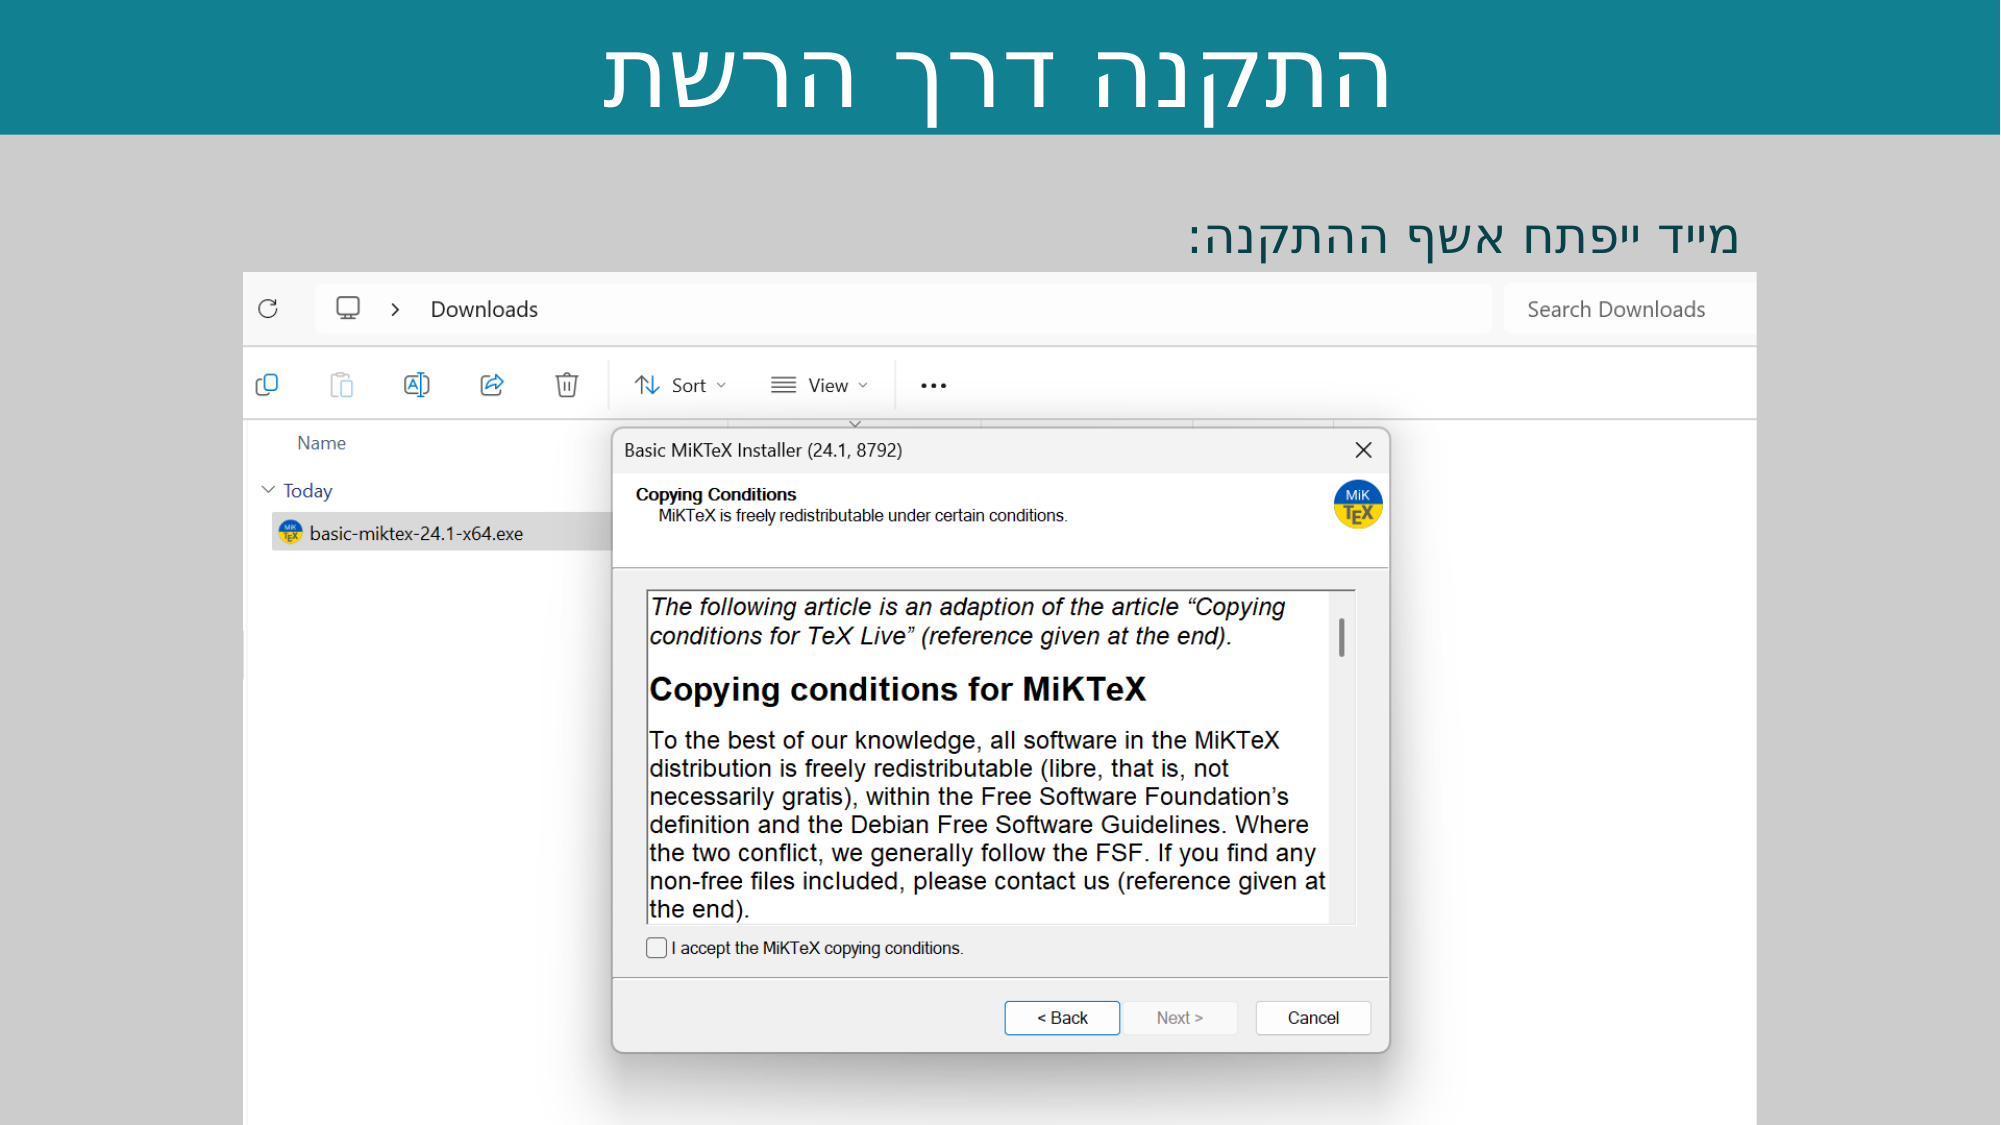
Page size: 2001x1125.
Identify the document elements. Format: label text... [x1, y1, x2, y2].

text_box מייד ייפתח אשף ההתקנה: [243, 136, 1757, 271]
picture [243, 272, 1757, 1125]
text_box התקנה דרך הרשת [0, 0, 2000, 135]
